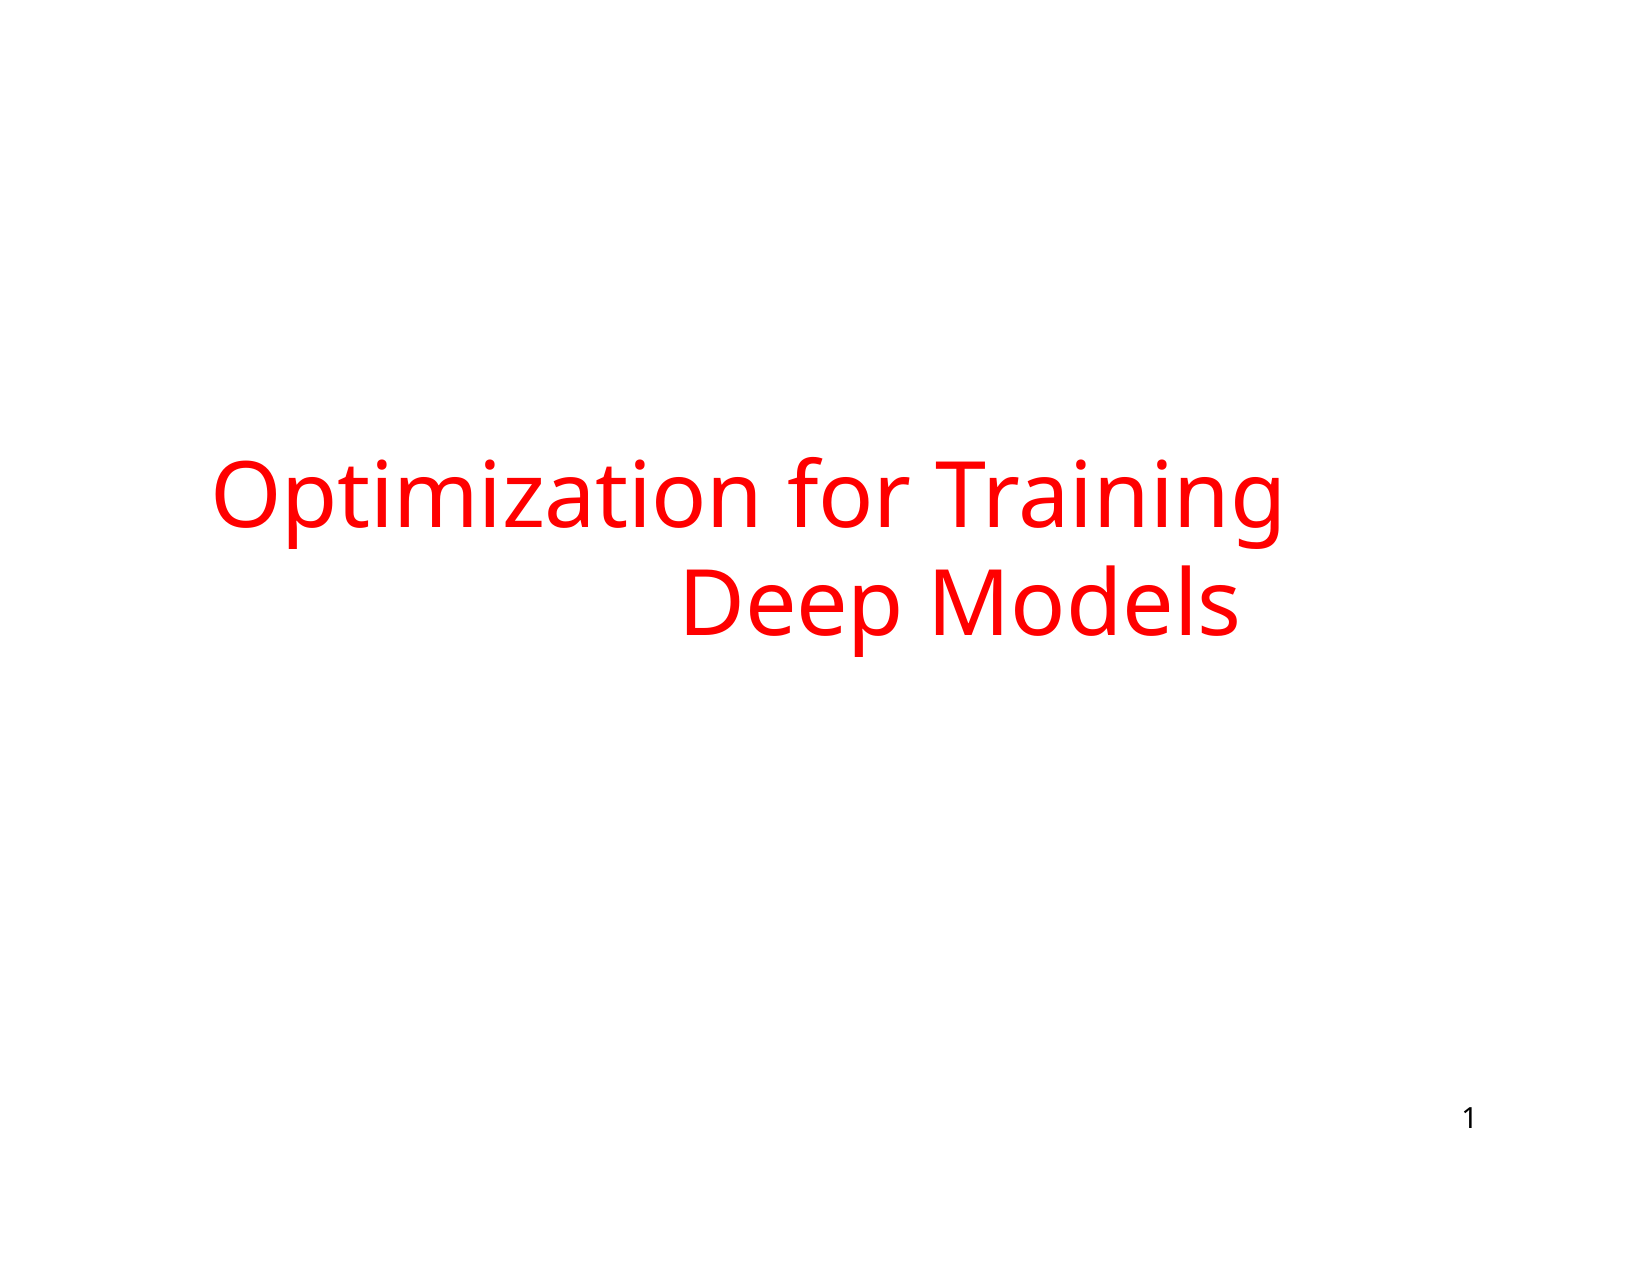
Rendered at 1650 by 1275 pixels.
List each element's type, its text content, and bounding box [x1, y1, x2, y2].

text_box 1 [1459, 1097, 1480, 1135]
title Optimization for Training Deep Models [207, 431, 1443, 654]
